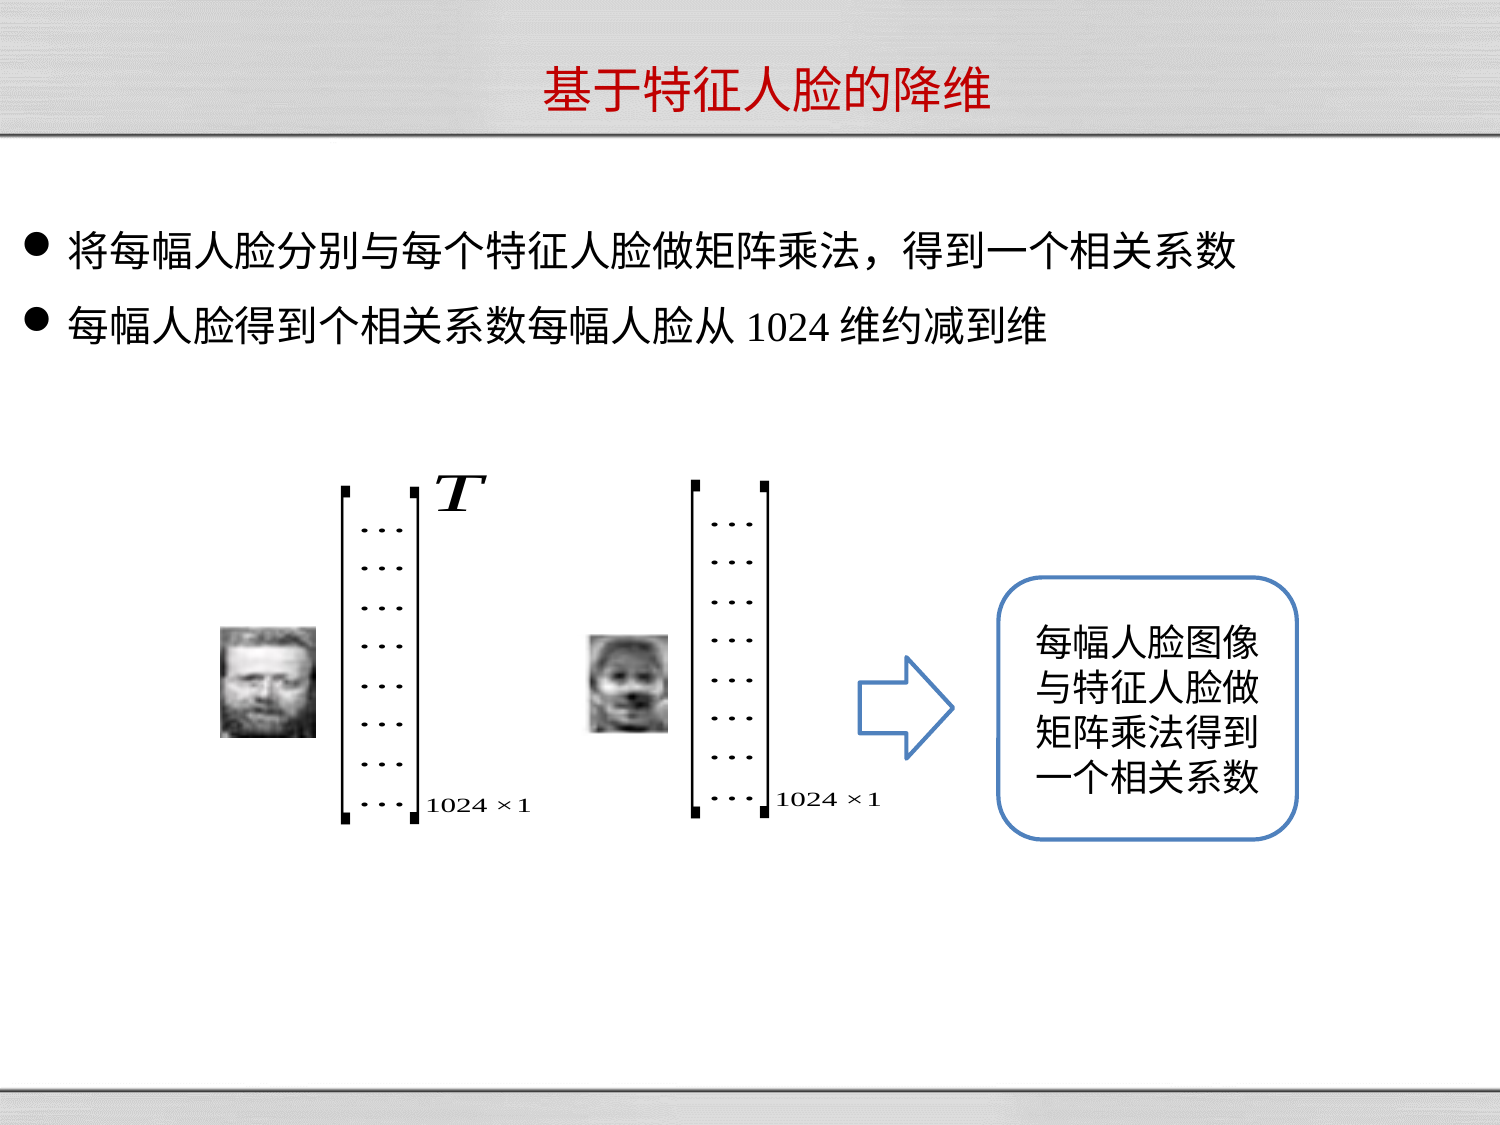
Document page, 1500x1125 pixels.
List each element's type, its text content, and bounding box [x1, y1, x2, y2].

text_box [857, 655, 955, 761]
title 基于特征人脸的降维 [89, 30, 1446, 139]
picture [0, 0, 1500, 1125]
text_box 每幅人脸图像与特征人脸做矩阵乘法得到一个相关系数 [996, 575, 1299, 842]
